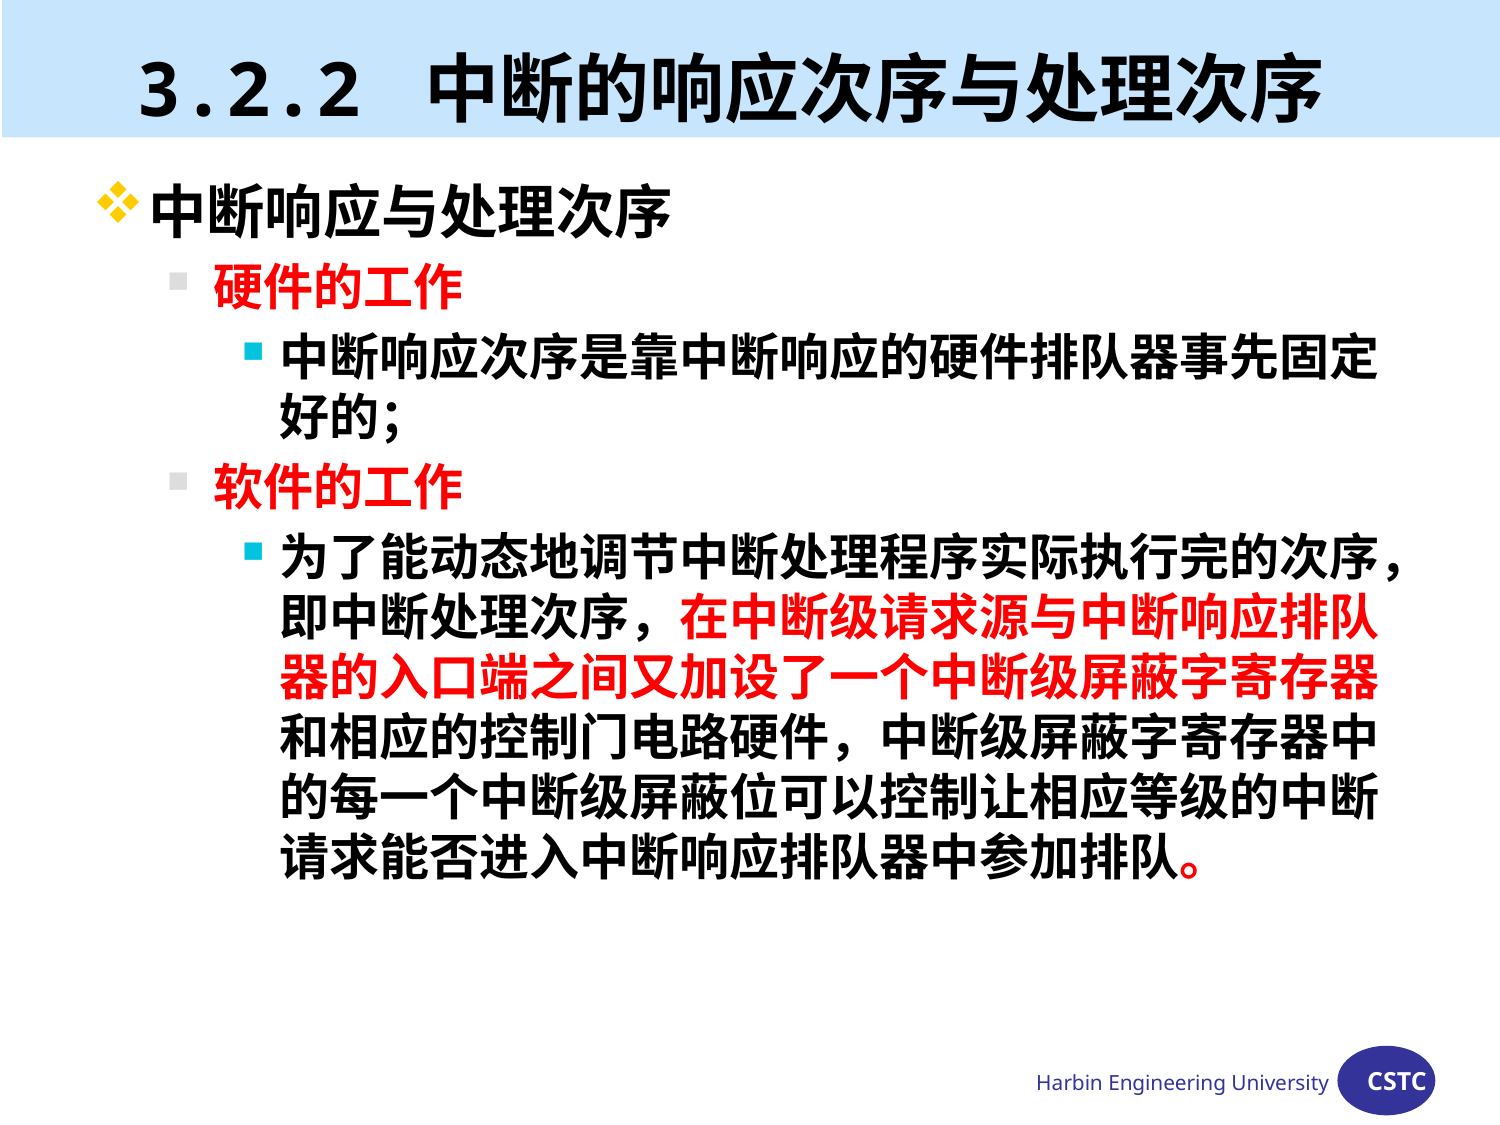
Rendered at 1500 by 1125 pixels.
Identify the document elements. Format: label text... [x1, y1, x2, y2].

text_box 3.2.2 中断的响应次序与处理次序 [121, 36, 1410, 137]
list 中断响应与处理次序 硬件的工作 中断响应次序是靠中断响应的硬件排队器事先固定好的； 软件的工作 为了能动态地调节中断处理程序实际执行完的次序，即中断处理次序，在中断级请求源与中断响应排队器的入口端之间又加设了一个中断级屏蔽字寄存器和相应的控制门电路硬件，中断级屏蔽字寄存器中的每一个中断级屏蔽位可以控制让相应等级的中断请求能否进入中断响应排队器中参加排队。 [76, 167, 1428, 981]
footer Harbin Engineering University [693, 1062, 1344, 1113]
